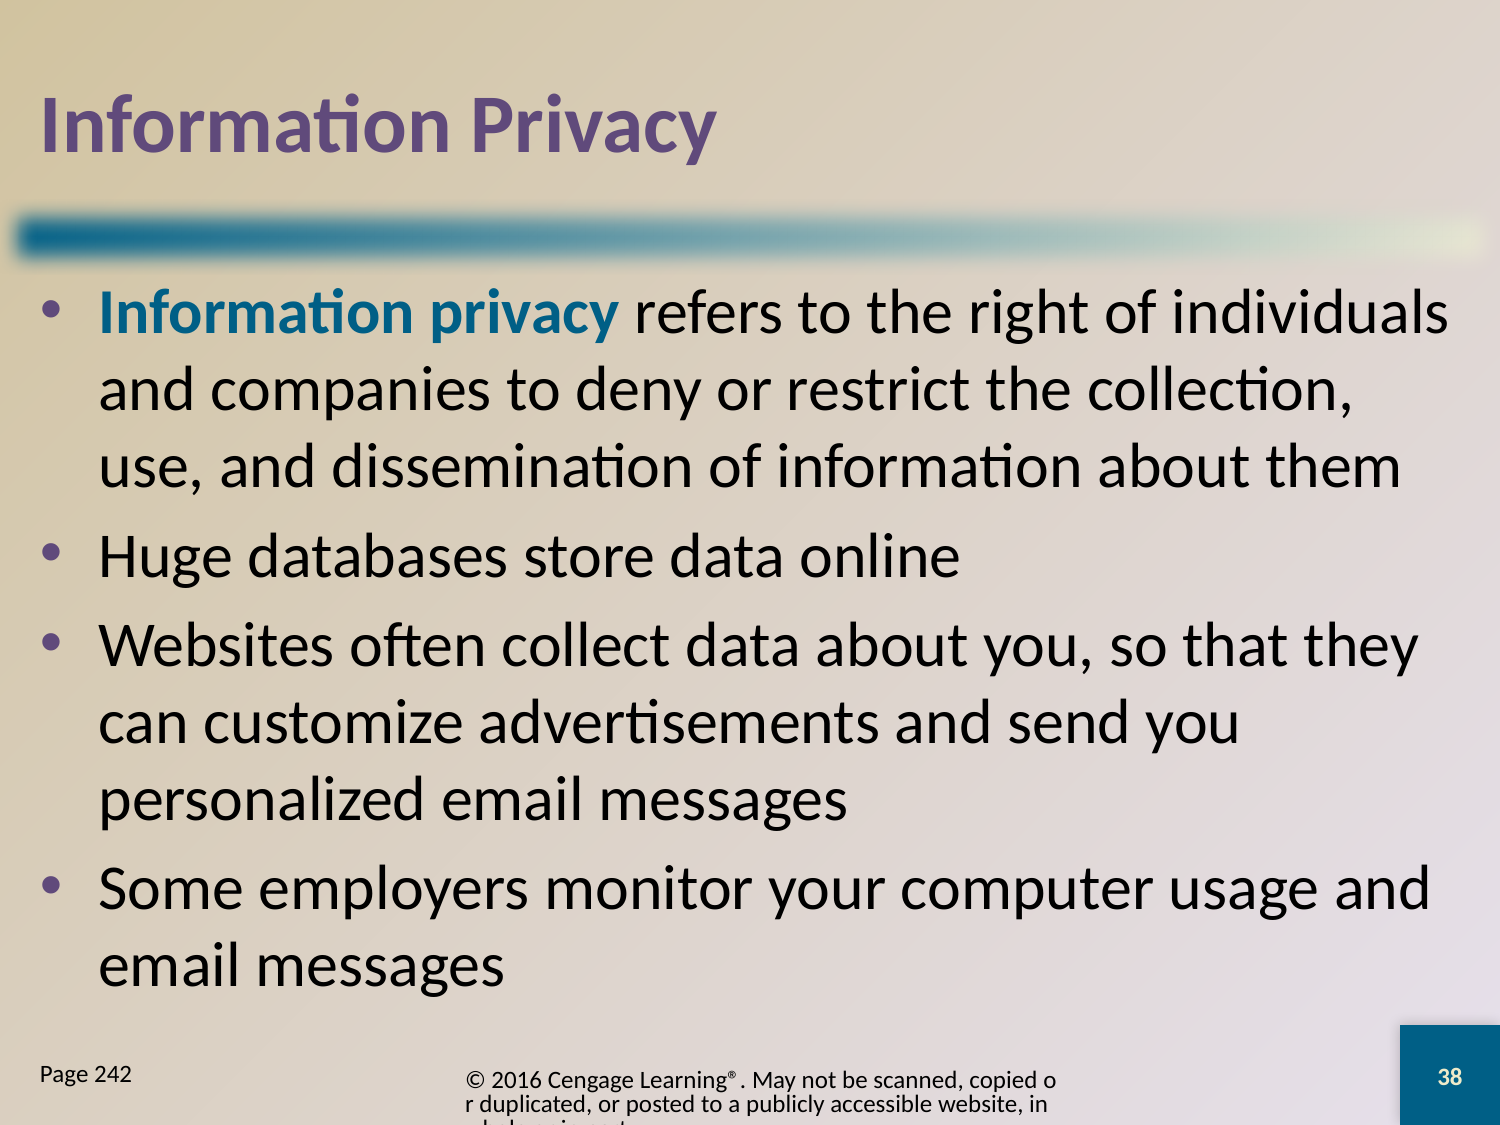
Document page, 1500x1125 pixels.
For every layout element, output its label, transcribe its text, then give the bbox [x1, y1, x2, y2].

title Information Privacy [24, 24, 1475, 213]
slide_number 38 [1400, 1025, 1500, 1125]
list Information privacy refers to the right of individuals and companies to deny or restrict the collection, use, and dissemination of information about them Huge databases store data online Websites often collect data about you, so that they can customize advertisements and send you personalized email messages Some employers monitor your computer usage and email messages [24, 262, 1475, 1025]
footer © 2016 Cengage Learning®. May not be scanned, copied or duplicated, or posted to a publicly accessible website, in whole or in part. [450, 1036, 1075, 1120]
list Page 242 [24, 1050, 300, 1125]
